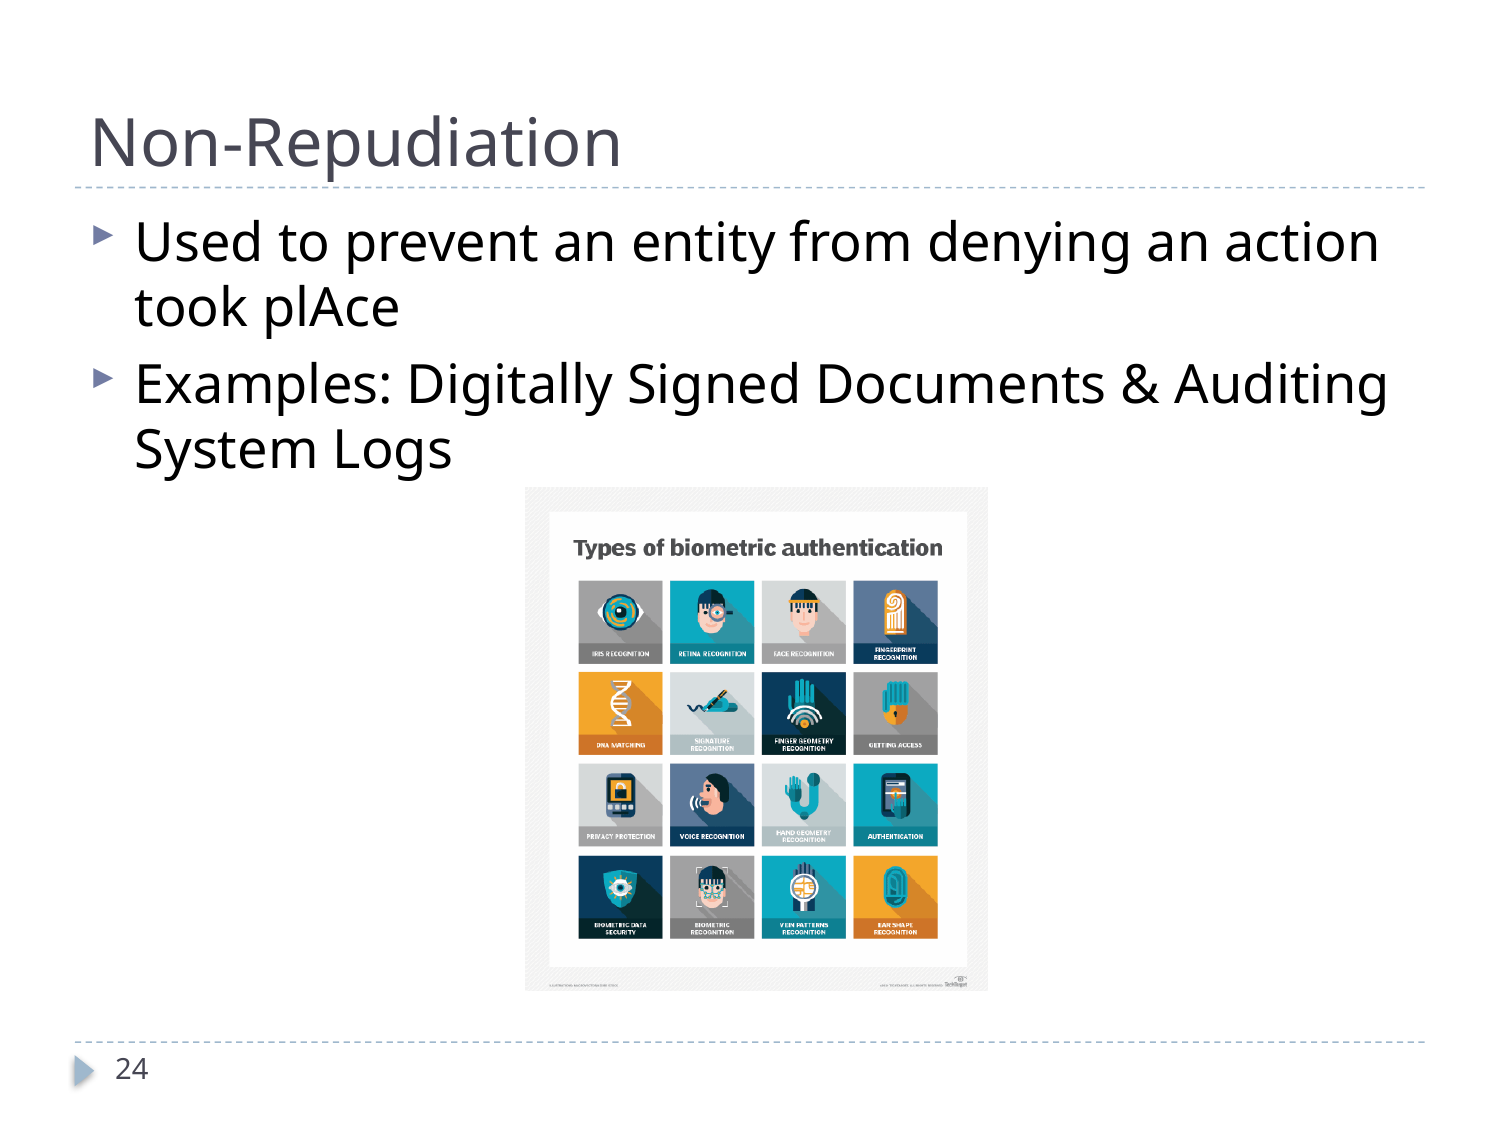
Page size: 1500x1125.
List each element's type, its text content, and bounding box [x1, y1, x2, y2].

slide_number 24 [100, 1042, 426, 1103]
list Used to prevent an entity from denying an action took plAce Examples: Digitally Signed Documents & Auditing System Logs [75, 200, 1425, 1010]
title Non-Repudiation [75, 24, 1425, 188]
picture [524, 487, 988, 991]
